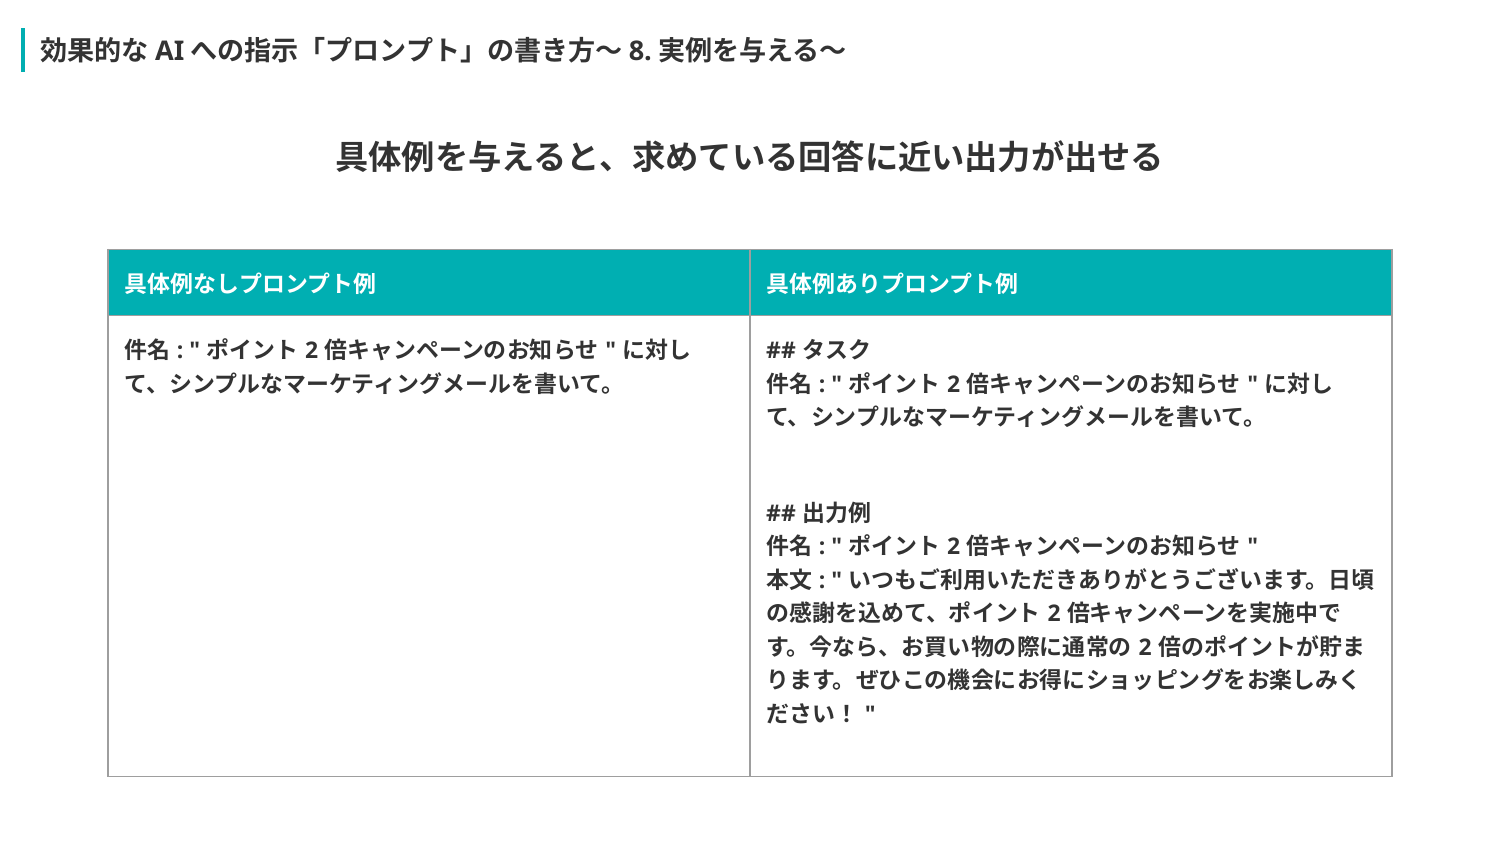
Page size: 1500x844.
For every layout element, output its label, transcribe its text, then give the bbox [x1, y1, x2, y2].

table_cell 件名: "ポイント2倍キャンペーンのお知らせ"に対して、シンプルなマーケティングメールを書いて。 [109, 316, 749, 776]
text_box 効果的なAIへの指示「プロンプト」の書き方～8.実例を与える～ [24, 27, 1050, 58]
table_header 具体例なしプロンプト例 [109, 250, 749, 315]
table_header 具体例ありプロンプト例 [751, 250, 1391, 315]
picture [20, 28, 25, 72]
text_box 具体例を与えると、求めている回答に近い出力が出せる [142, 111, 1357, 197]
table_cell ##タスク 件名: "ポイント2倍キャンペーンのお知らせ"に対して、シンプルなマーケティングメールを書いて。 ##出力例 件名: "ポイント2倍キャンペーンのお知らせ" 本文: "いつもご利用いただきありがとうございます。日頃の感謝を込めて、ポイント2倍キャンペーンを実施中です。今なら、お買い物の際に通常の2倍のポイントが貯まります。ぜひこの機会にお得にショッピングをお楽しみください！" [751, 316, 1391, 776]
